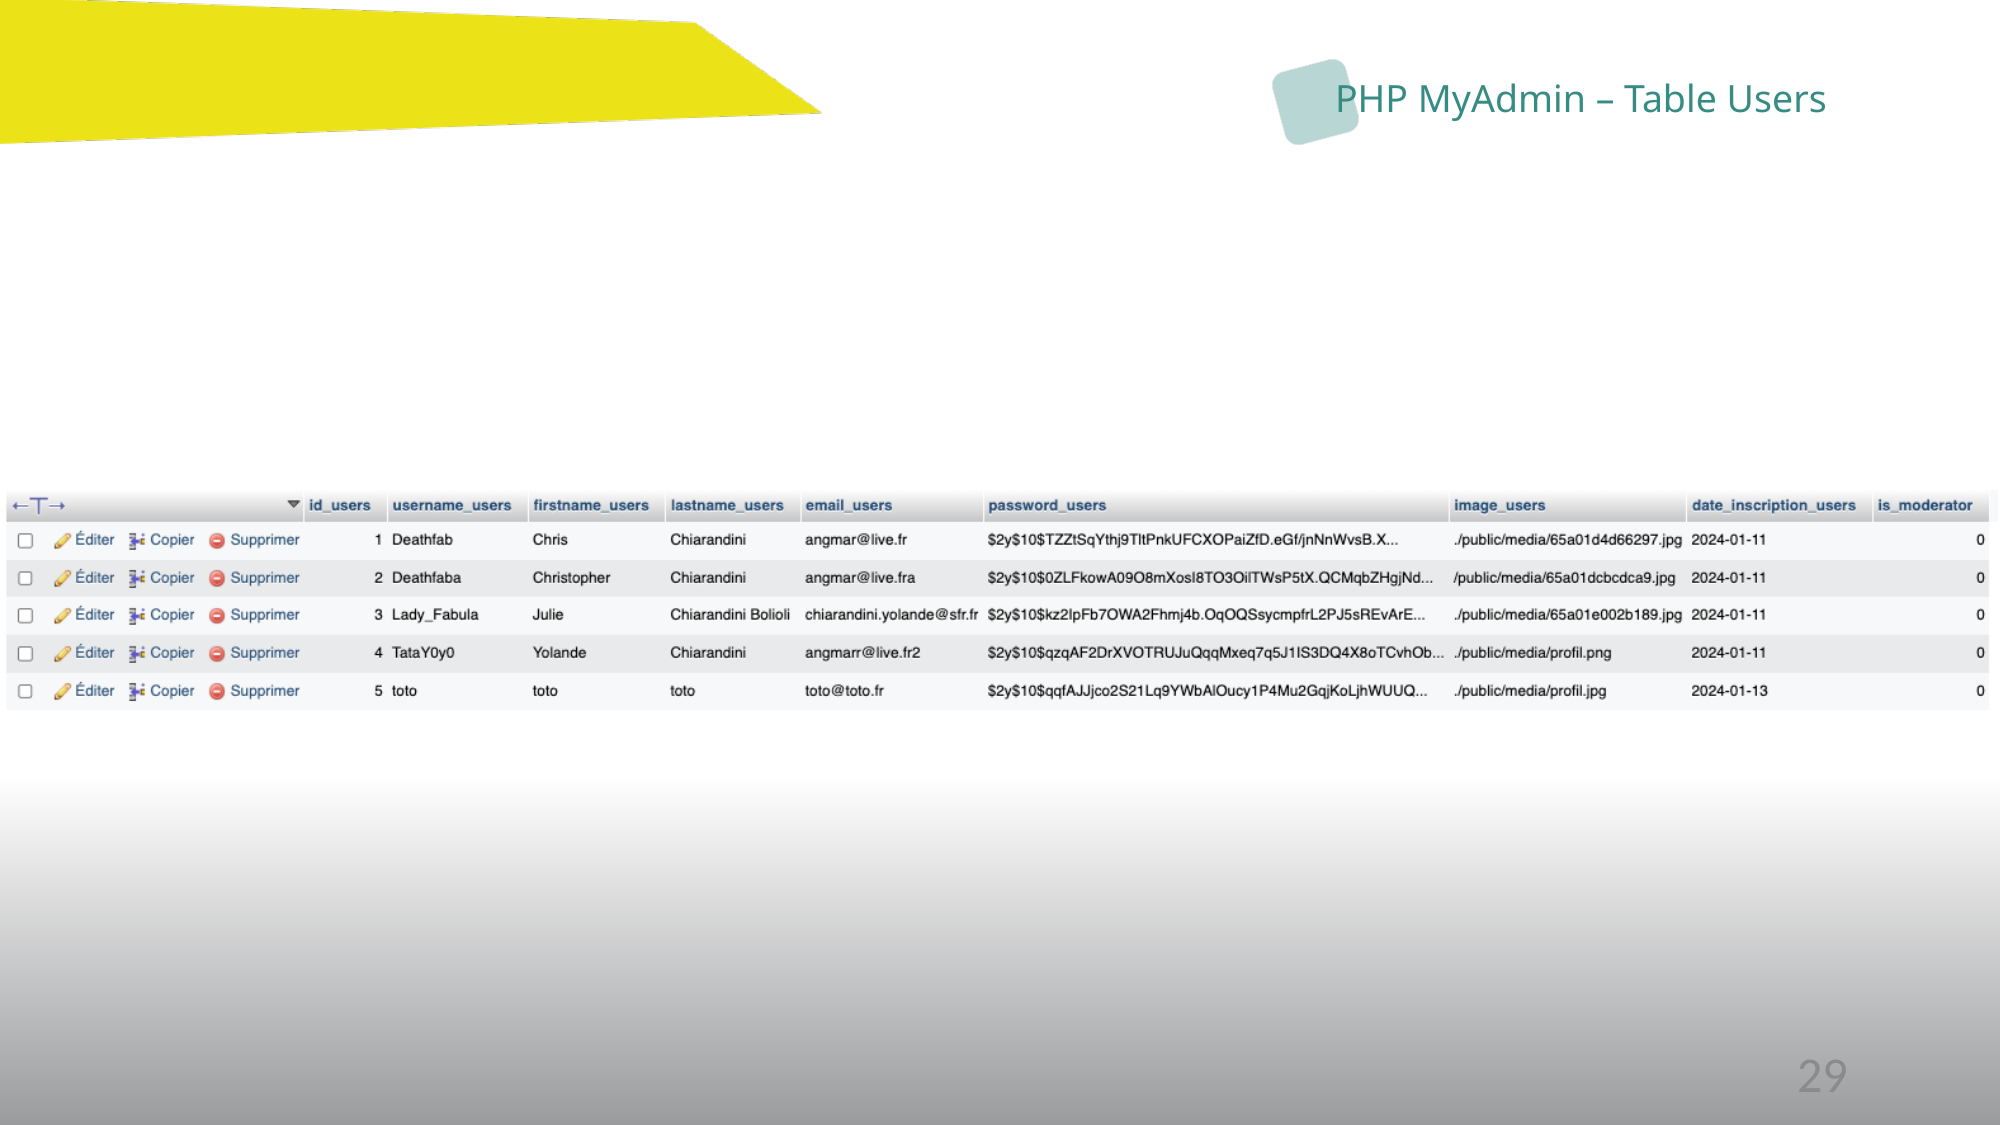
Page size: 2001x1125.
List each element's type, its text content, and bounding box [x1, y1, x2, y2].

picture [1272, 59, 1359, 145]
text_box PHP MyAdmin – Table Users [1359, 67, 1843, 128]
picture [4, 475, 1998, 729]
slide_number 29 [1412, 1042, 1863, 1103]
picture [0, 0, 822, 144]
